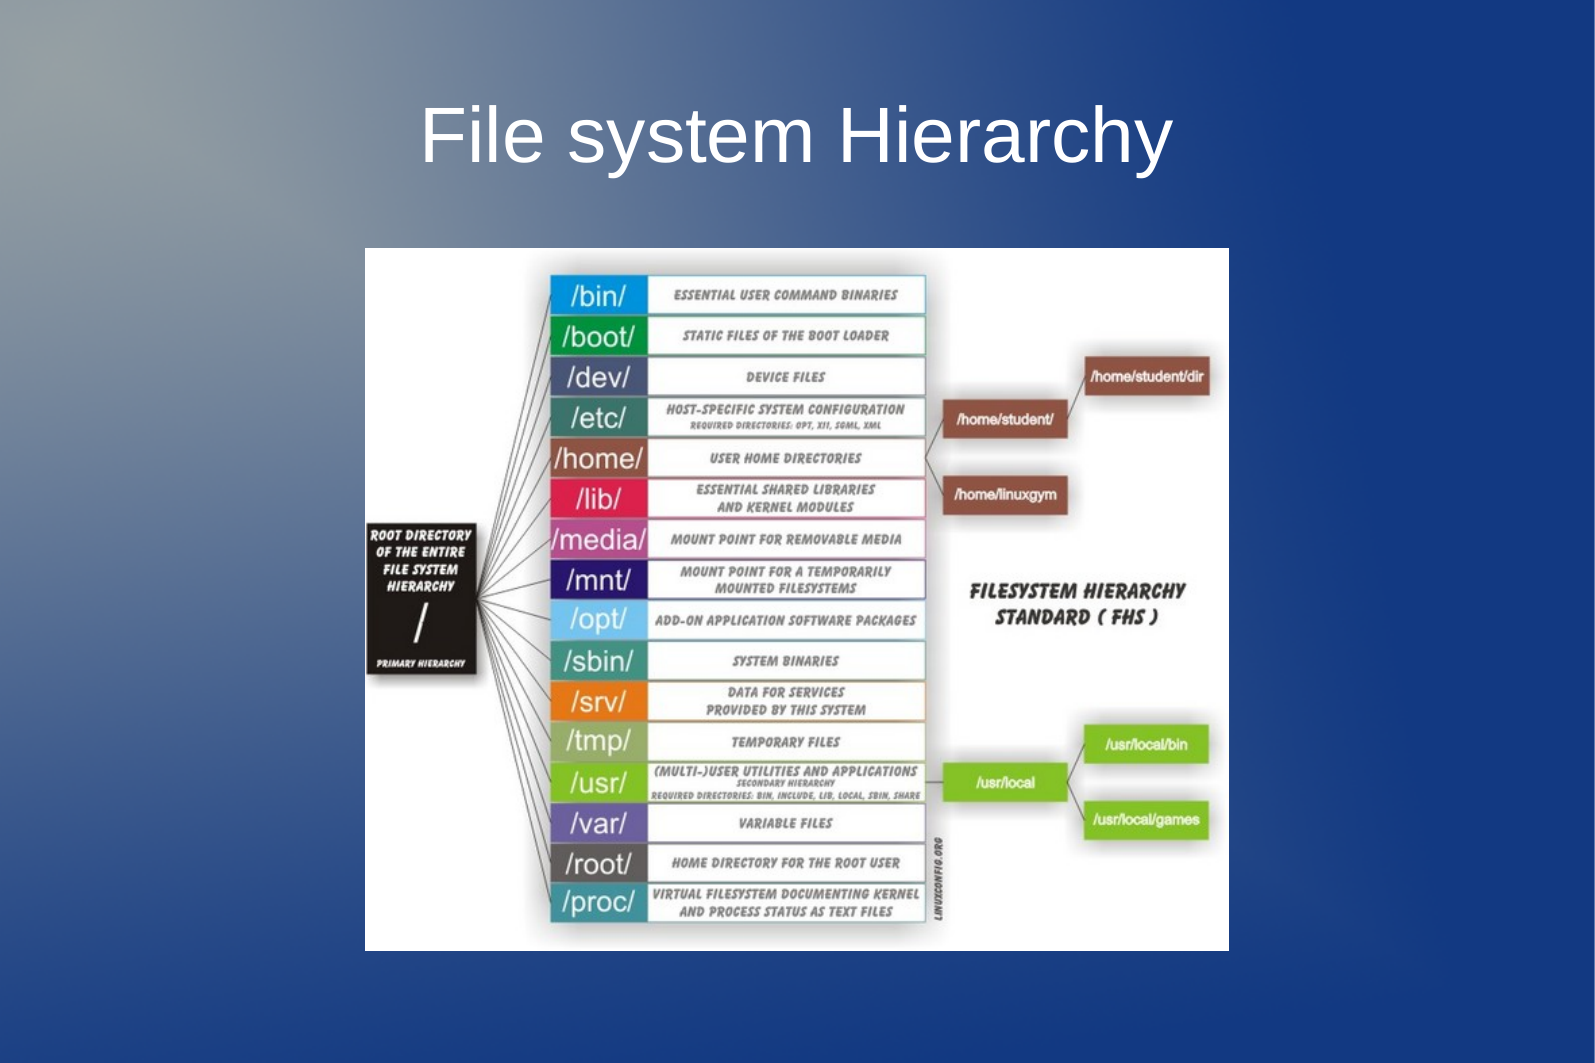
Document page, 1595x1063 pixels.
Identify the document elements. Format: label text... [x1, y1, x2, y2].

title File system Hierarchy [79, 42, 1515, 220]
picture [0, 0, 1595, 1063]
